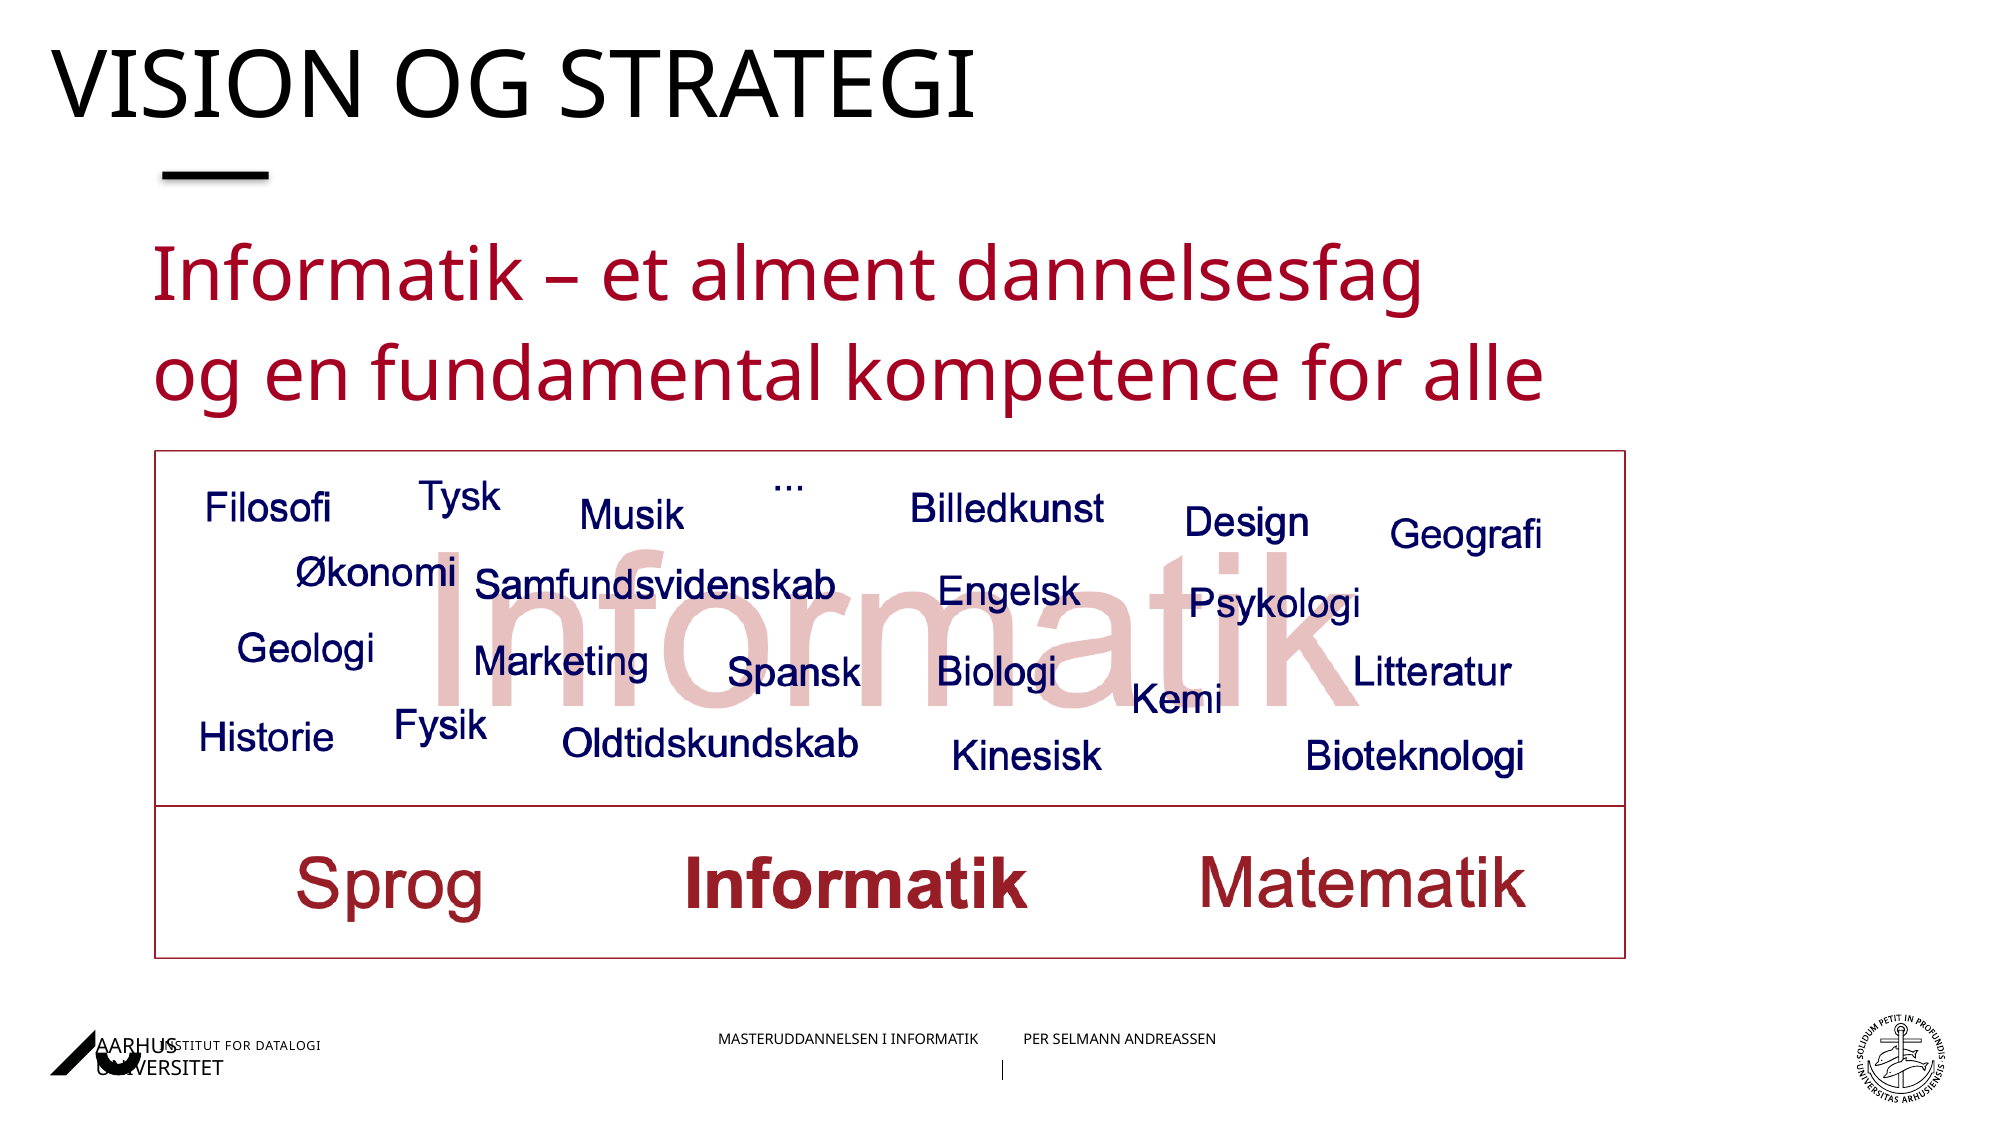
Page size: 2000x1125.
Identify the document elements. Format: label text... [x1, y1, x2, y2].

title vision og strategi [51, 37, 1948, 162]
text_box Informatik – et alment dannelsesfag og en fundamental kompetence for alle [137, 208, 1638, 423]
picture [148, 444, 1631, 965]
